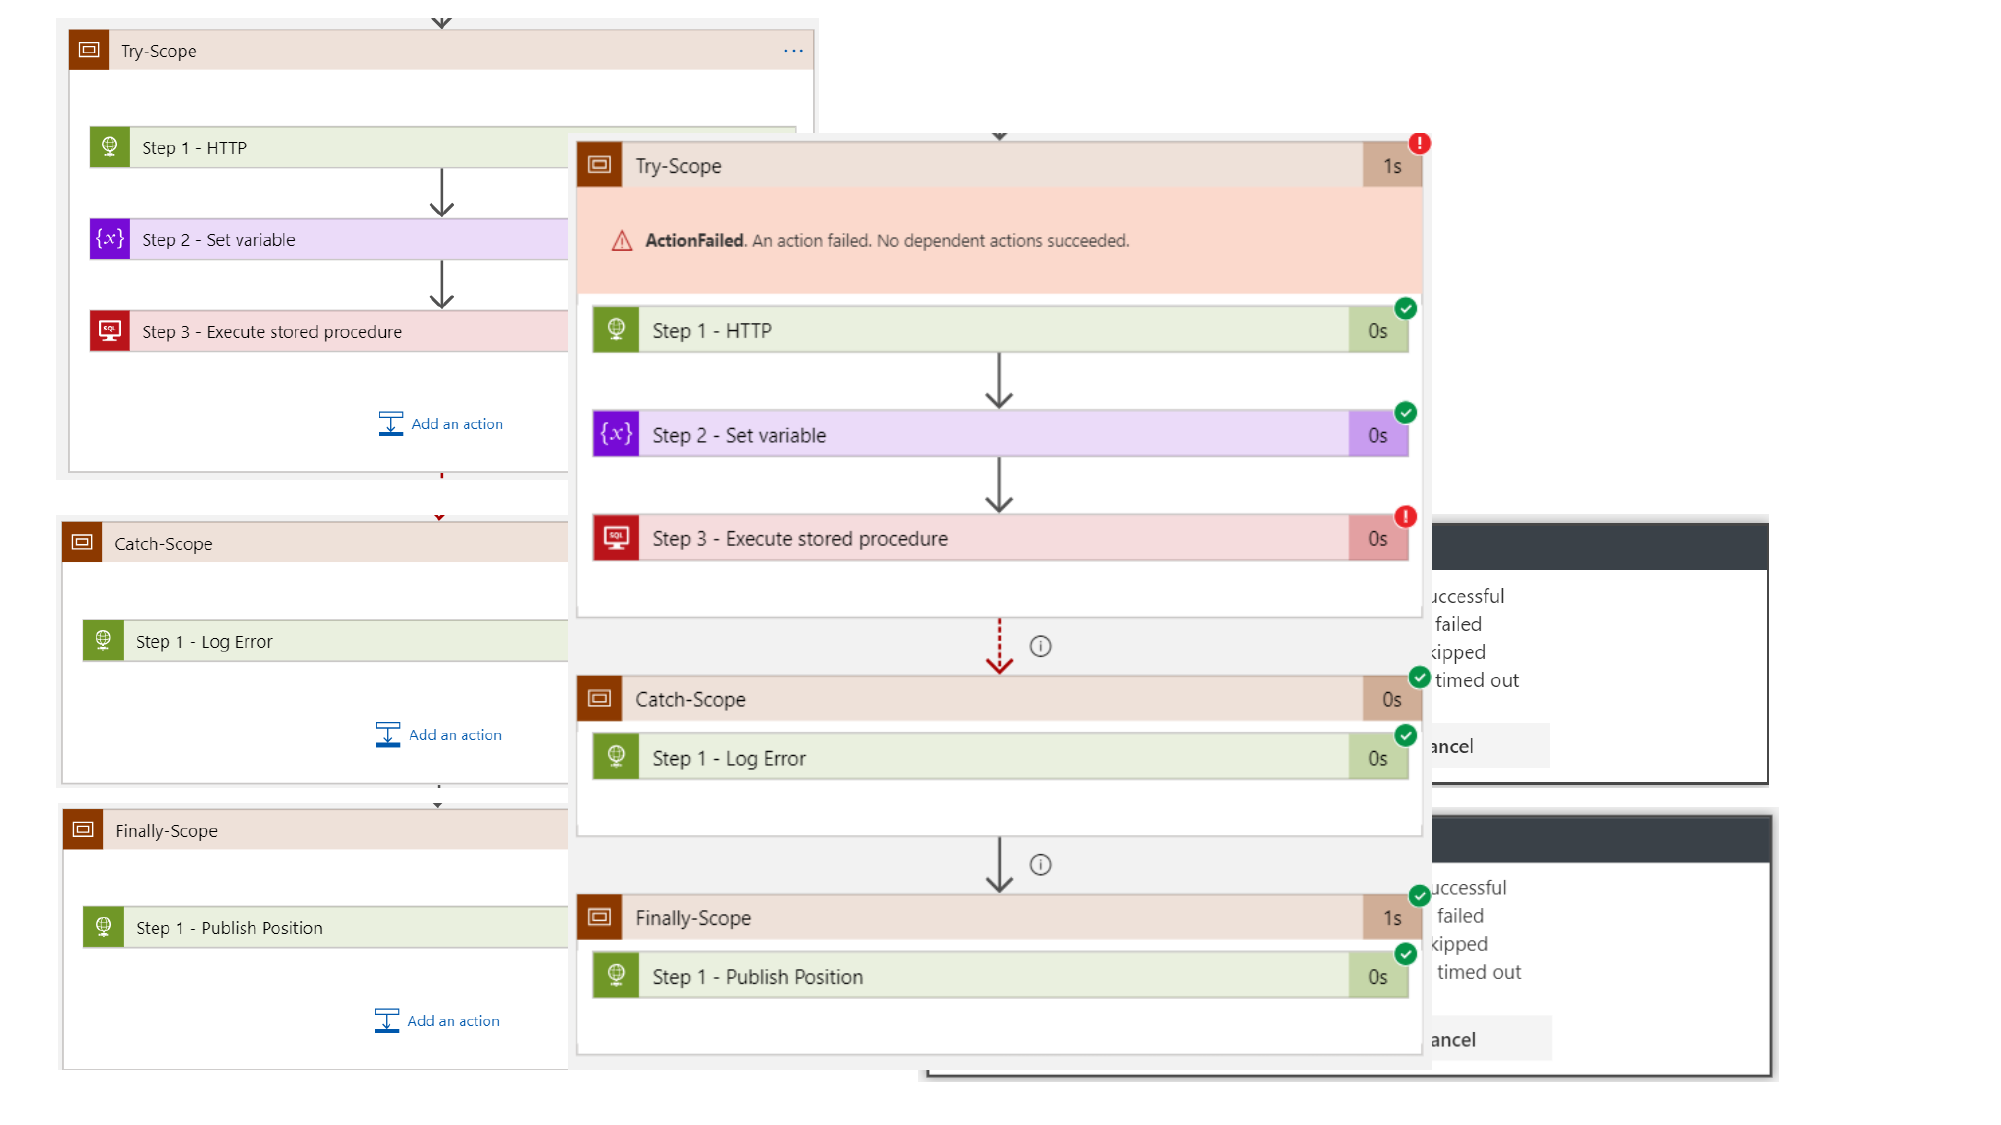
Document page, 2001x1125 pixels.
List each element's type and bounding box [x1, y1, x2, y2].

picture [55, 18, 1779, 1082]
